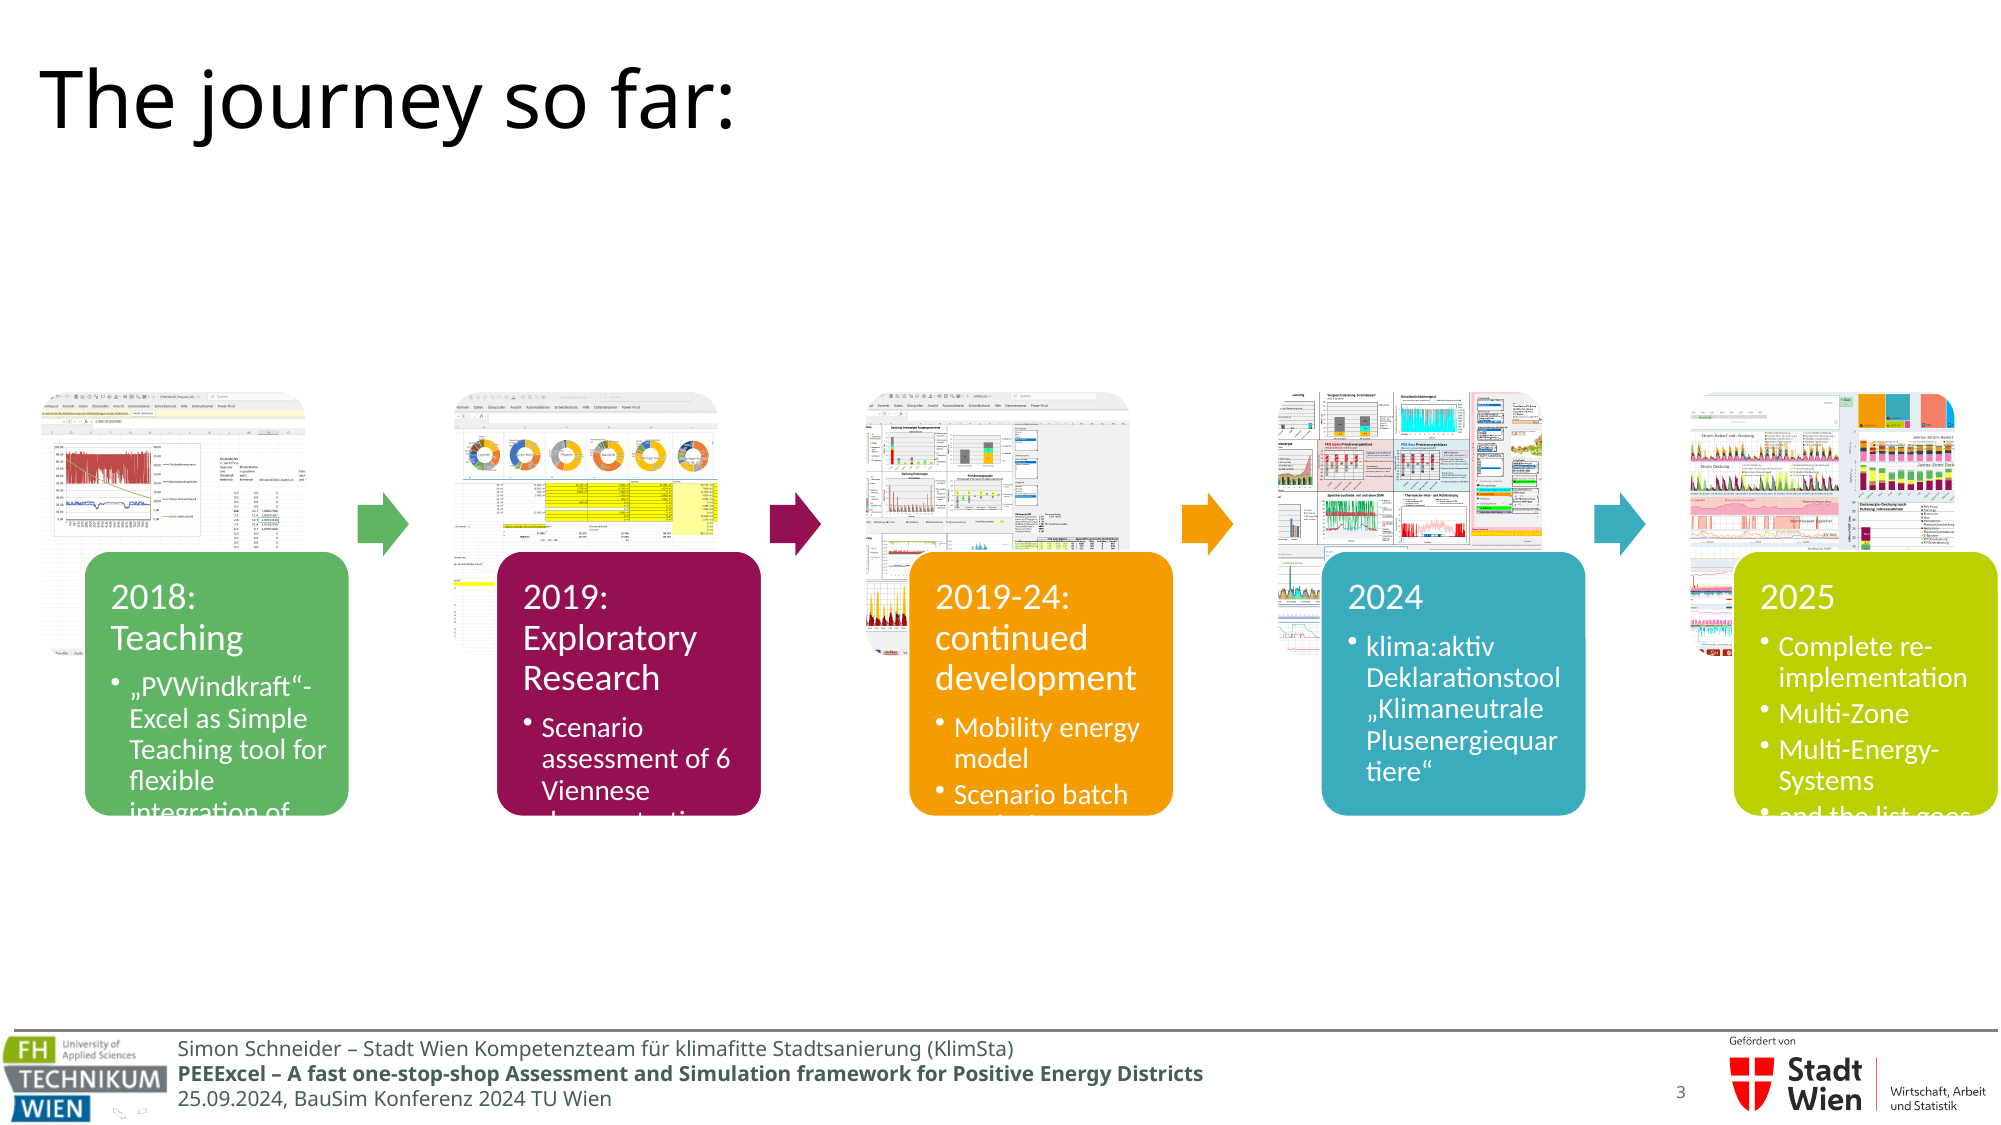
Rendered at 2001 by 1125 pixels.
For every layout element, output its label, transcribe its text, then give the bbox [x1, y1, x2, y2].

title The journey so far: [39, 52, 1954, 155]
picture [0, 1032, 173, 1125]
slide_number 3 [1497, 1041, 1701, 1120]
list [39, 220, 2000, 988]
picture [1723, 1031, 1986, 1113]
